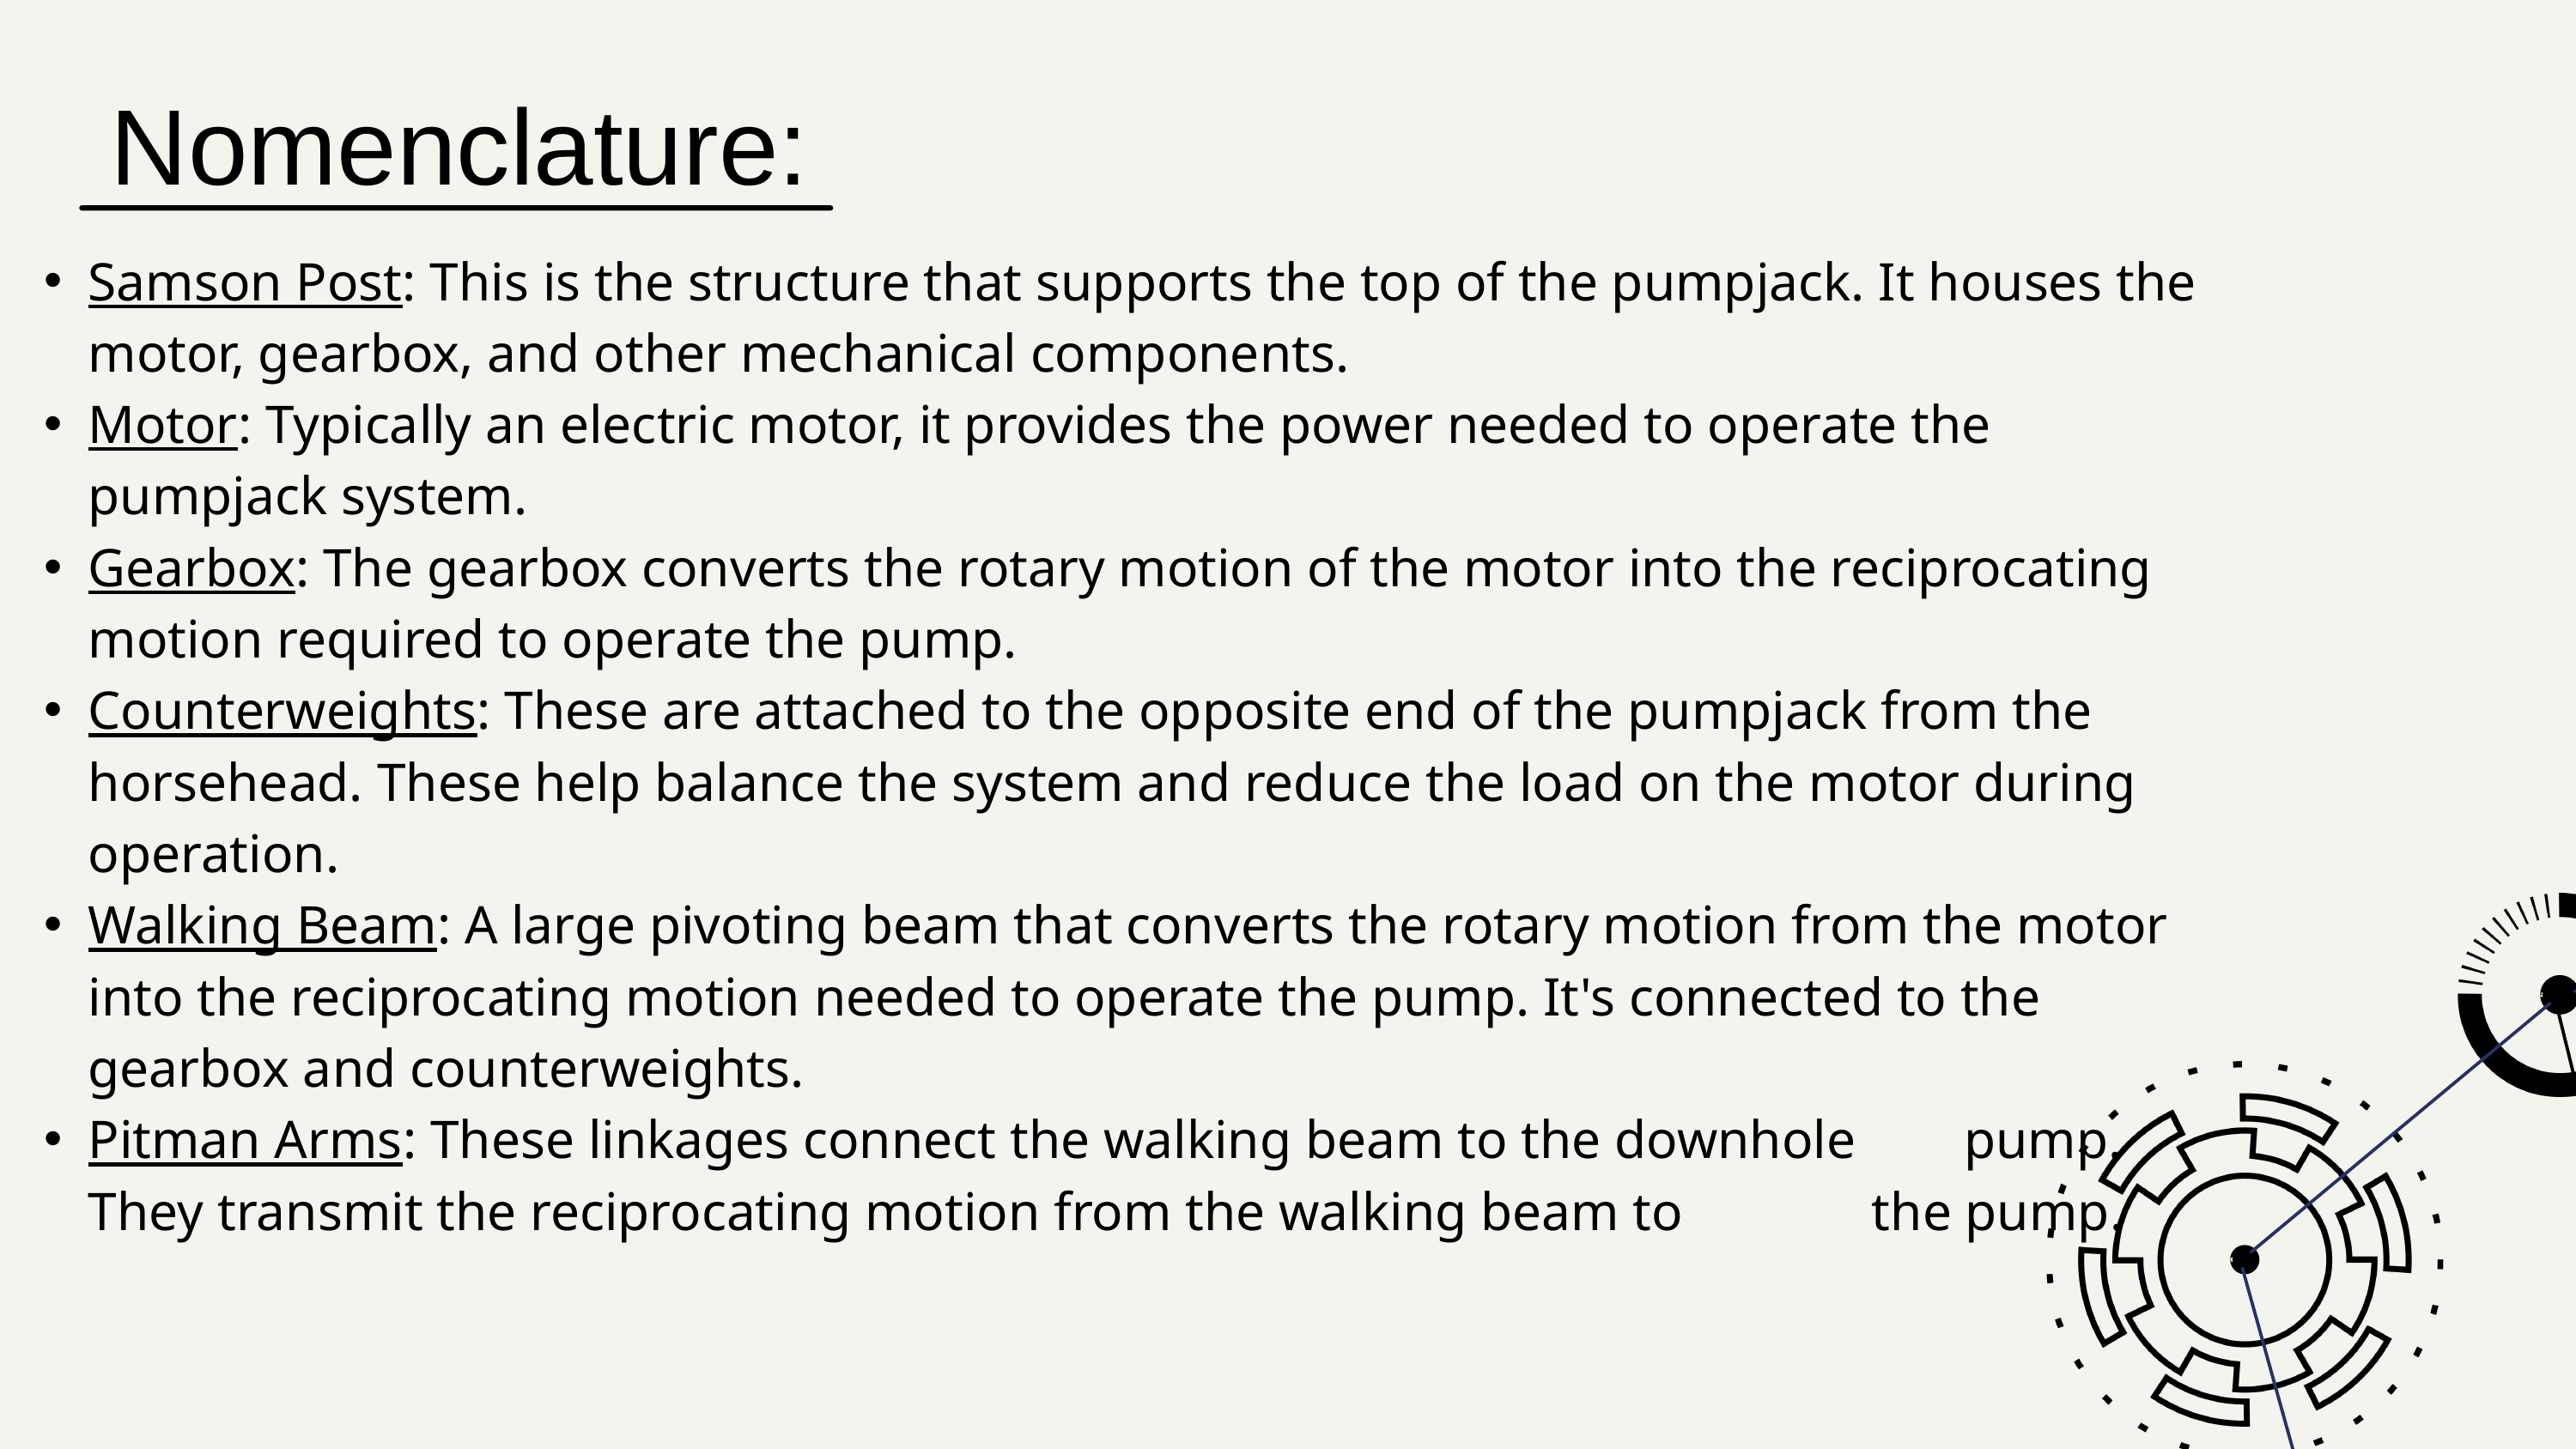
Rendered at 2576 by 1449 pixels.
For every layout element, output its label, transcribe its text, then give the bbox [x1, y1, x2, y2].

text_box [2046, 892, 2576, 1449]
text_box Nomenclature: [110, 77, 816, 207]
text_box Samson Post: This is the structure that supports the top of the pumpjack. It houses the motor, gearbox, and other mechanical components. Motor: Typically an electric motor, it provides the power needed to operate the pumpjack system. Gearbox: The gearbox converts the rotary motion of the motor into the reciprocating motion required to operate the pump. Counterweights: These are attached to the opposite end of the pumpjack from the horsehead. These help balance the system and reduce the load on the motor during operation. Walking Beam: A large pivoting beam that converts the rotary motion from the motor into the reciprocating motion needed to operate the pump. It's connected to the gearbox and counterweights. Pitman Arms: These linkages connect the walking beam to the downhole pump. They transmit the reciprocating motion from the walking beam to the pump. [0, 239, 2236, 1241]
